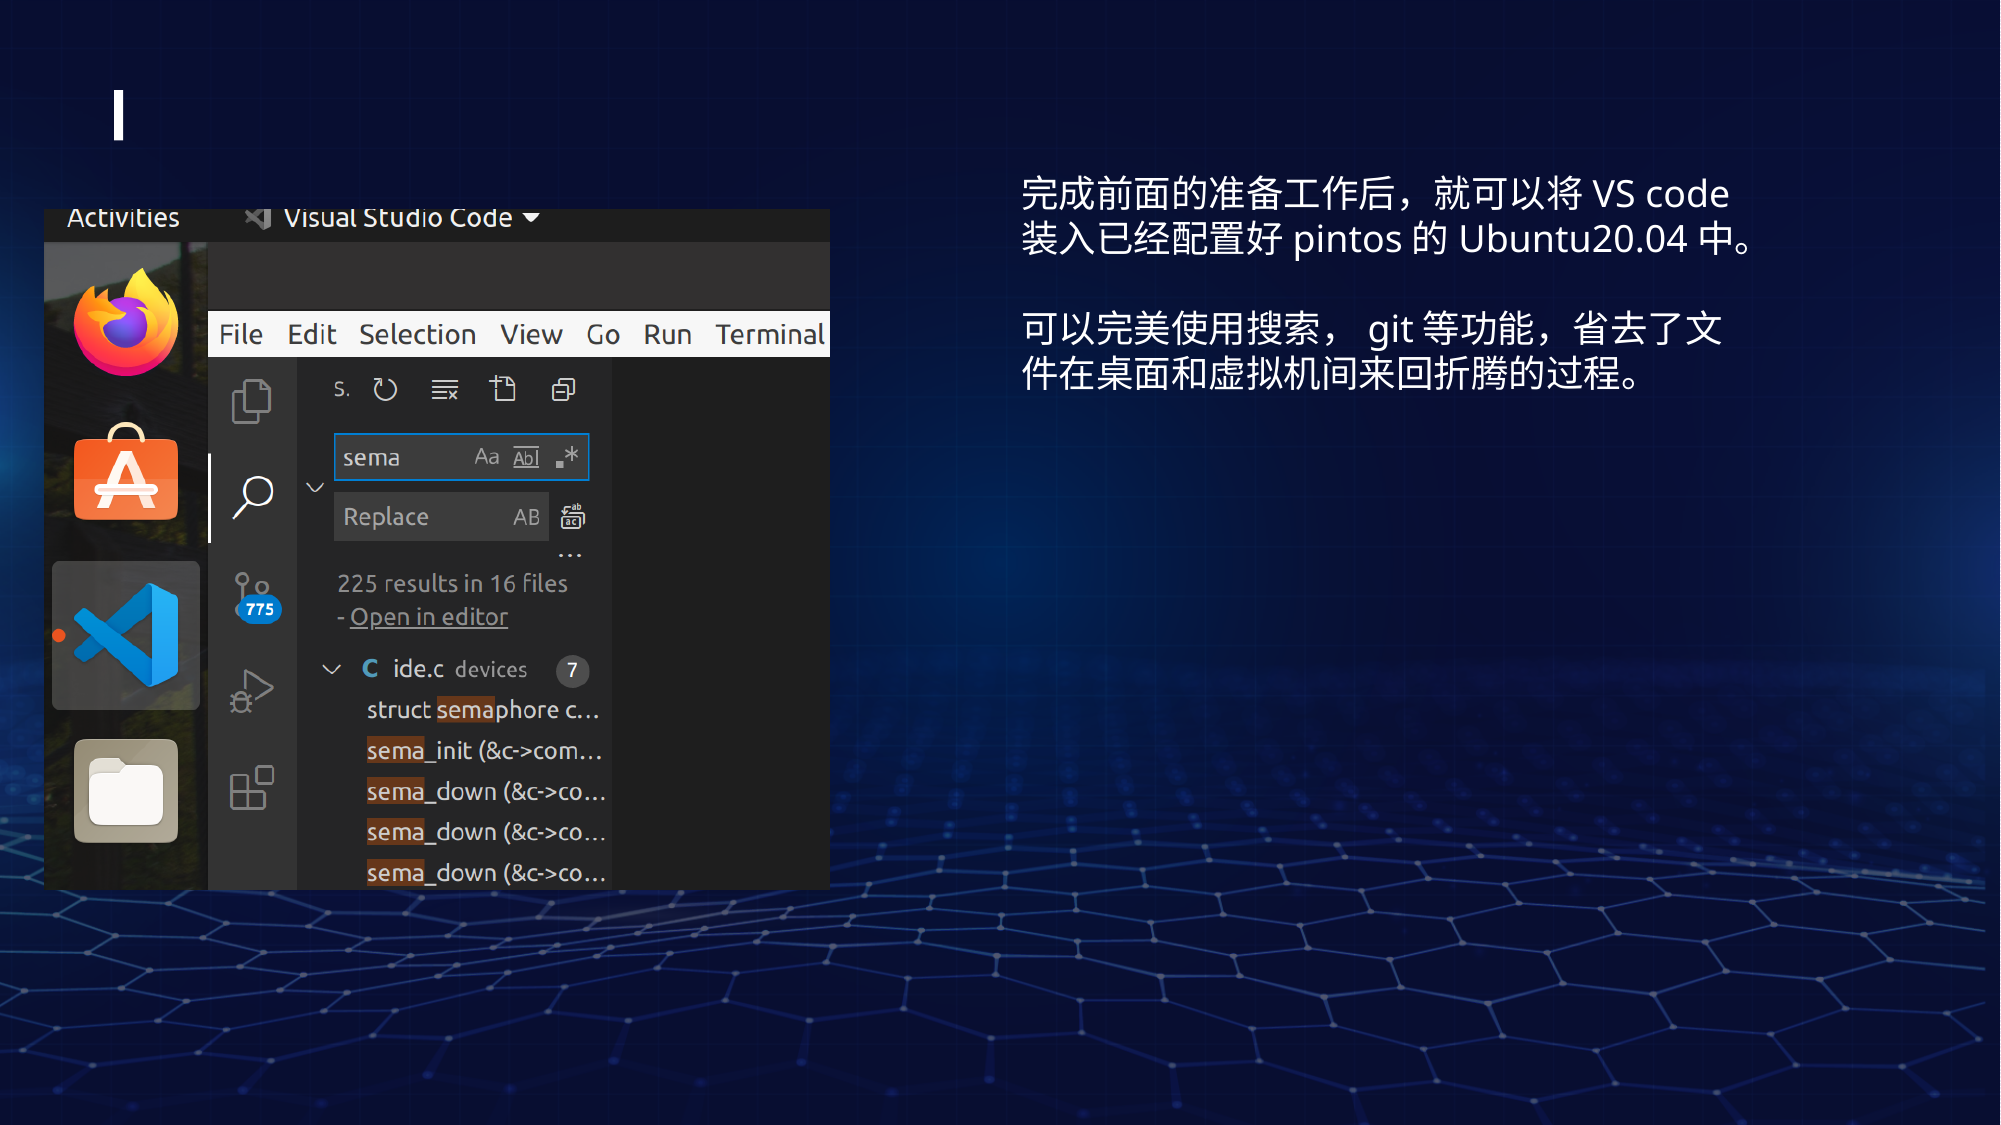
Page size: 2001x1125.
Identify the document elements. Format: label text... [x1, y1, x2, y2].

picture [0, 0, 2000, 1125]
text_box 完成前面的准备工作后，就可以将VS code装入已经配置好pintos的Ubuntu20.04中。 可以完美使用搜索，git等功能，省去了文件在桌面和虚拟机间来回折腾的过程。 [1021, 170, 1751, 396]
